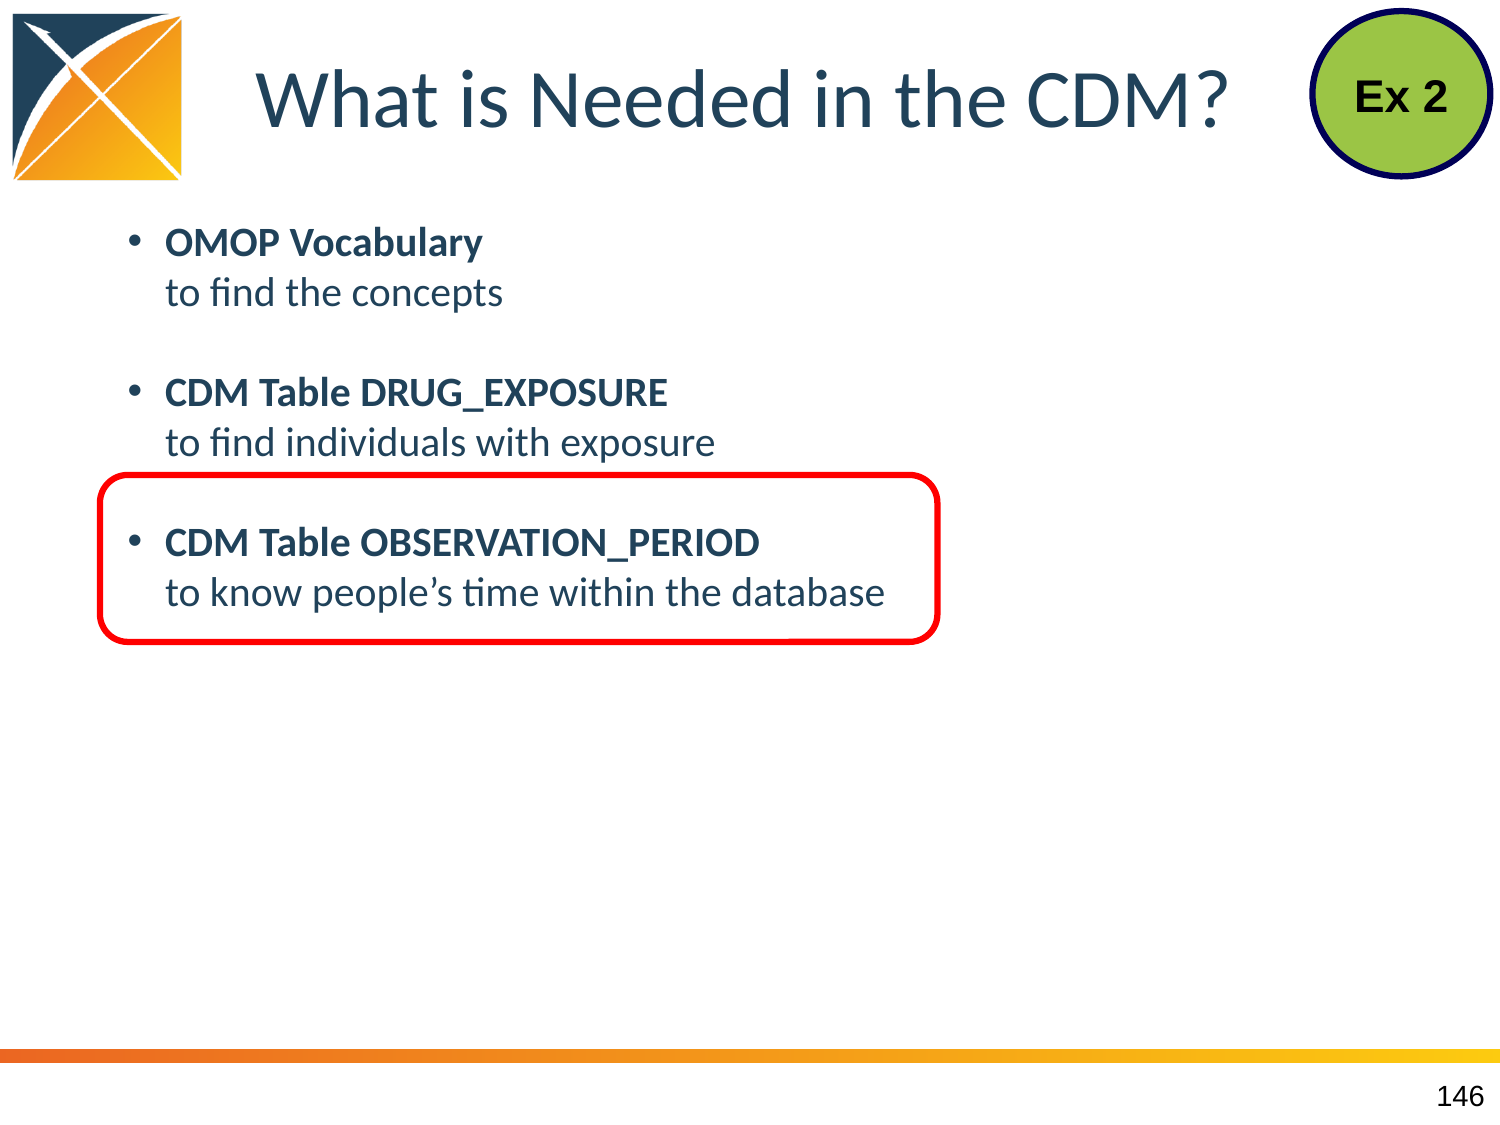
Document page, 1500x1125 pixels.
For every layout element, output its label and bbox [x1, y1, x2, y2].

title [187, 24, 1300, 163]
list [75, 200, 1425, 1005]
slide_number [1149, 1065, 1500, 1125]
picture [0, 0, 206, 200]
text_box [99, 474, 938, 642]
text_box [1312, 11, 1491, 177]
